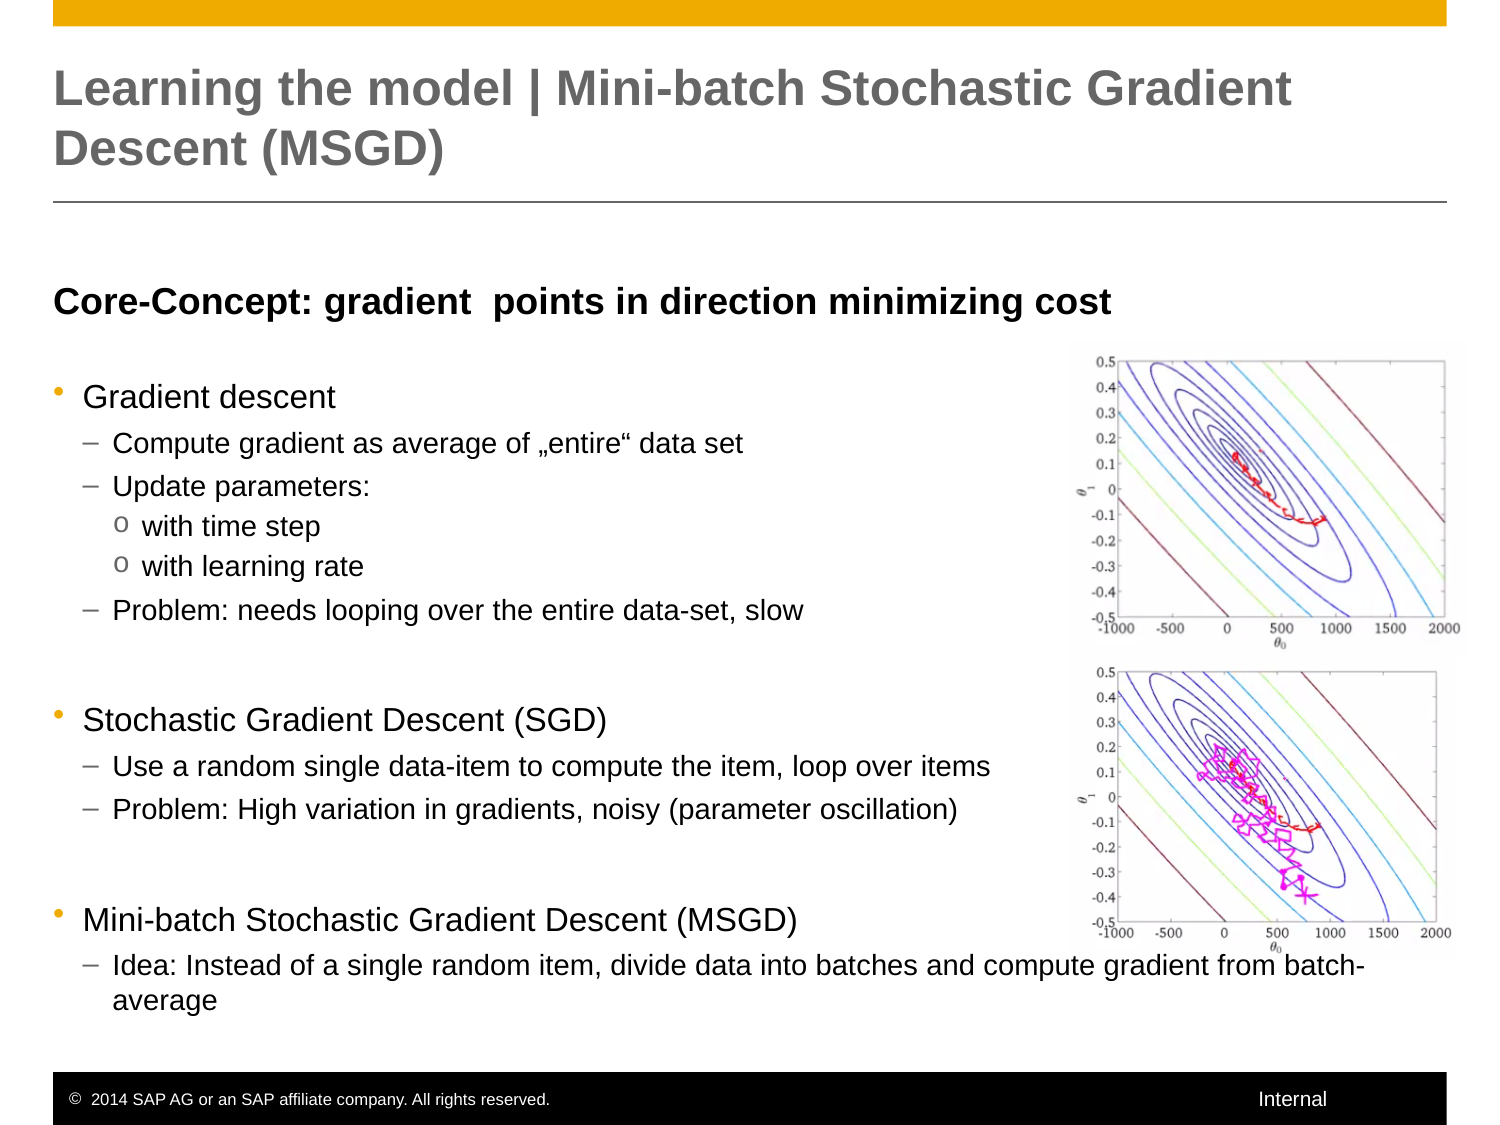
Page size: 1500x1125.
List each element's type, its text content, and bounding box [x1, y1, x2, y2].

picture [1070, 339, 1468, 962]
title Learning the model | Mini-batch Stochastic Gradient Descent (MSGD) [53, 53, 1447, 178]
